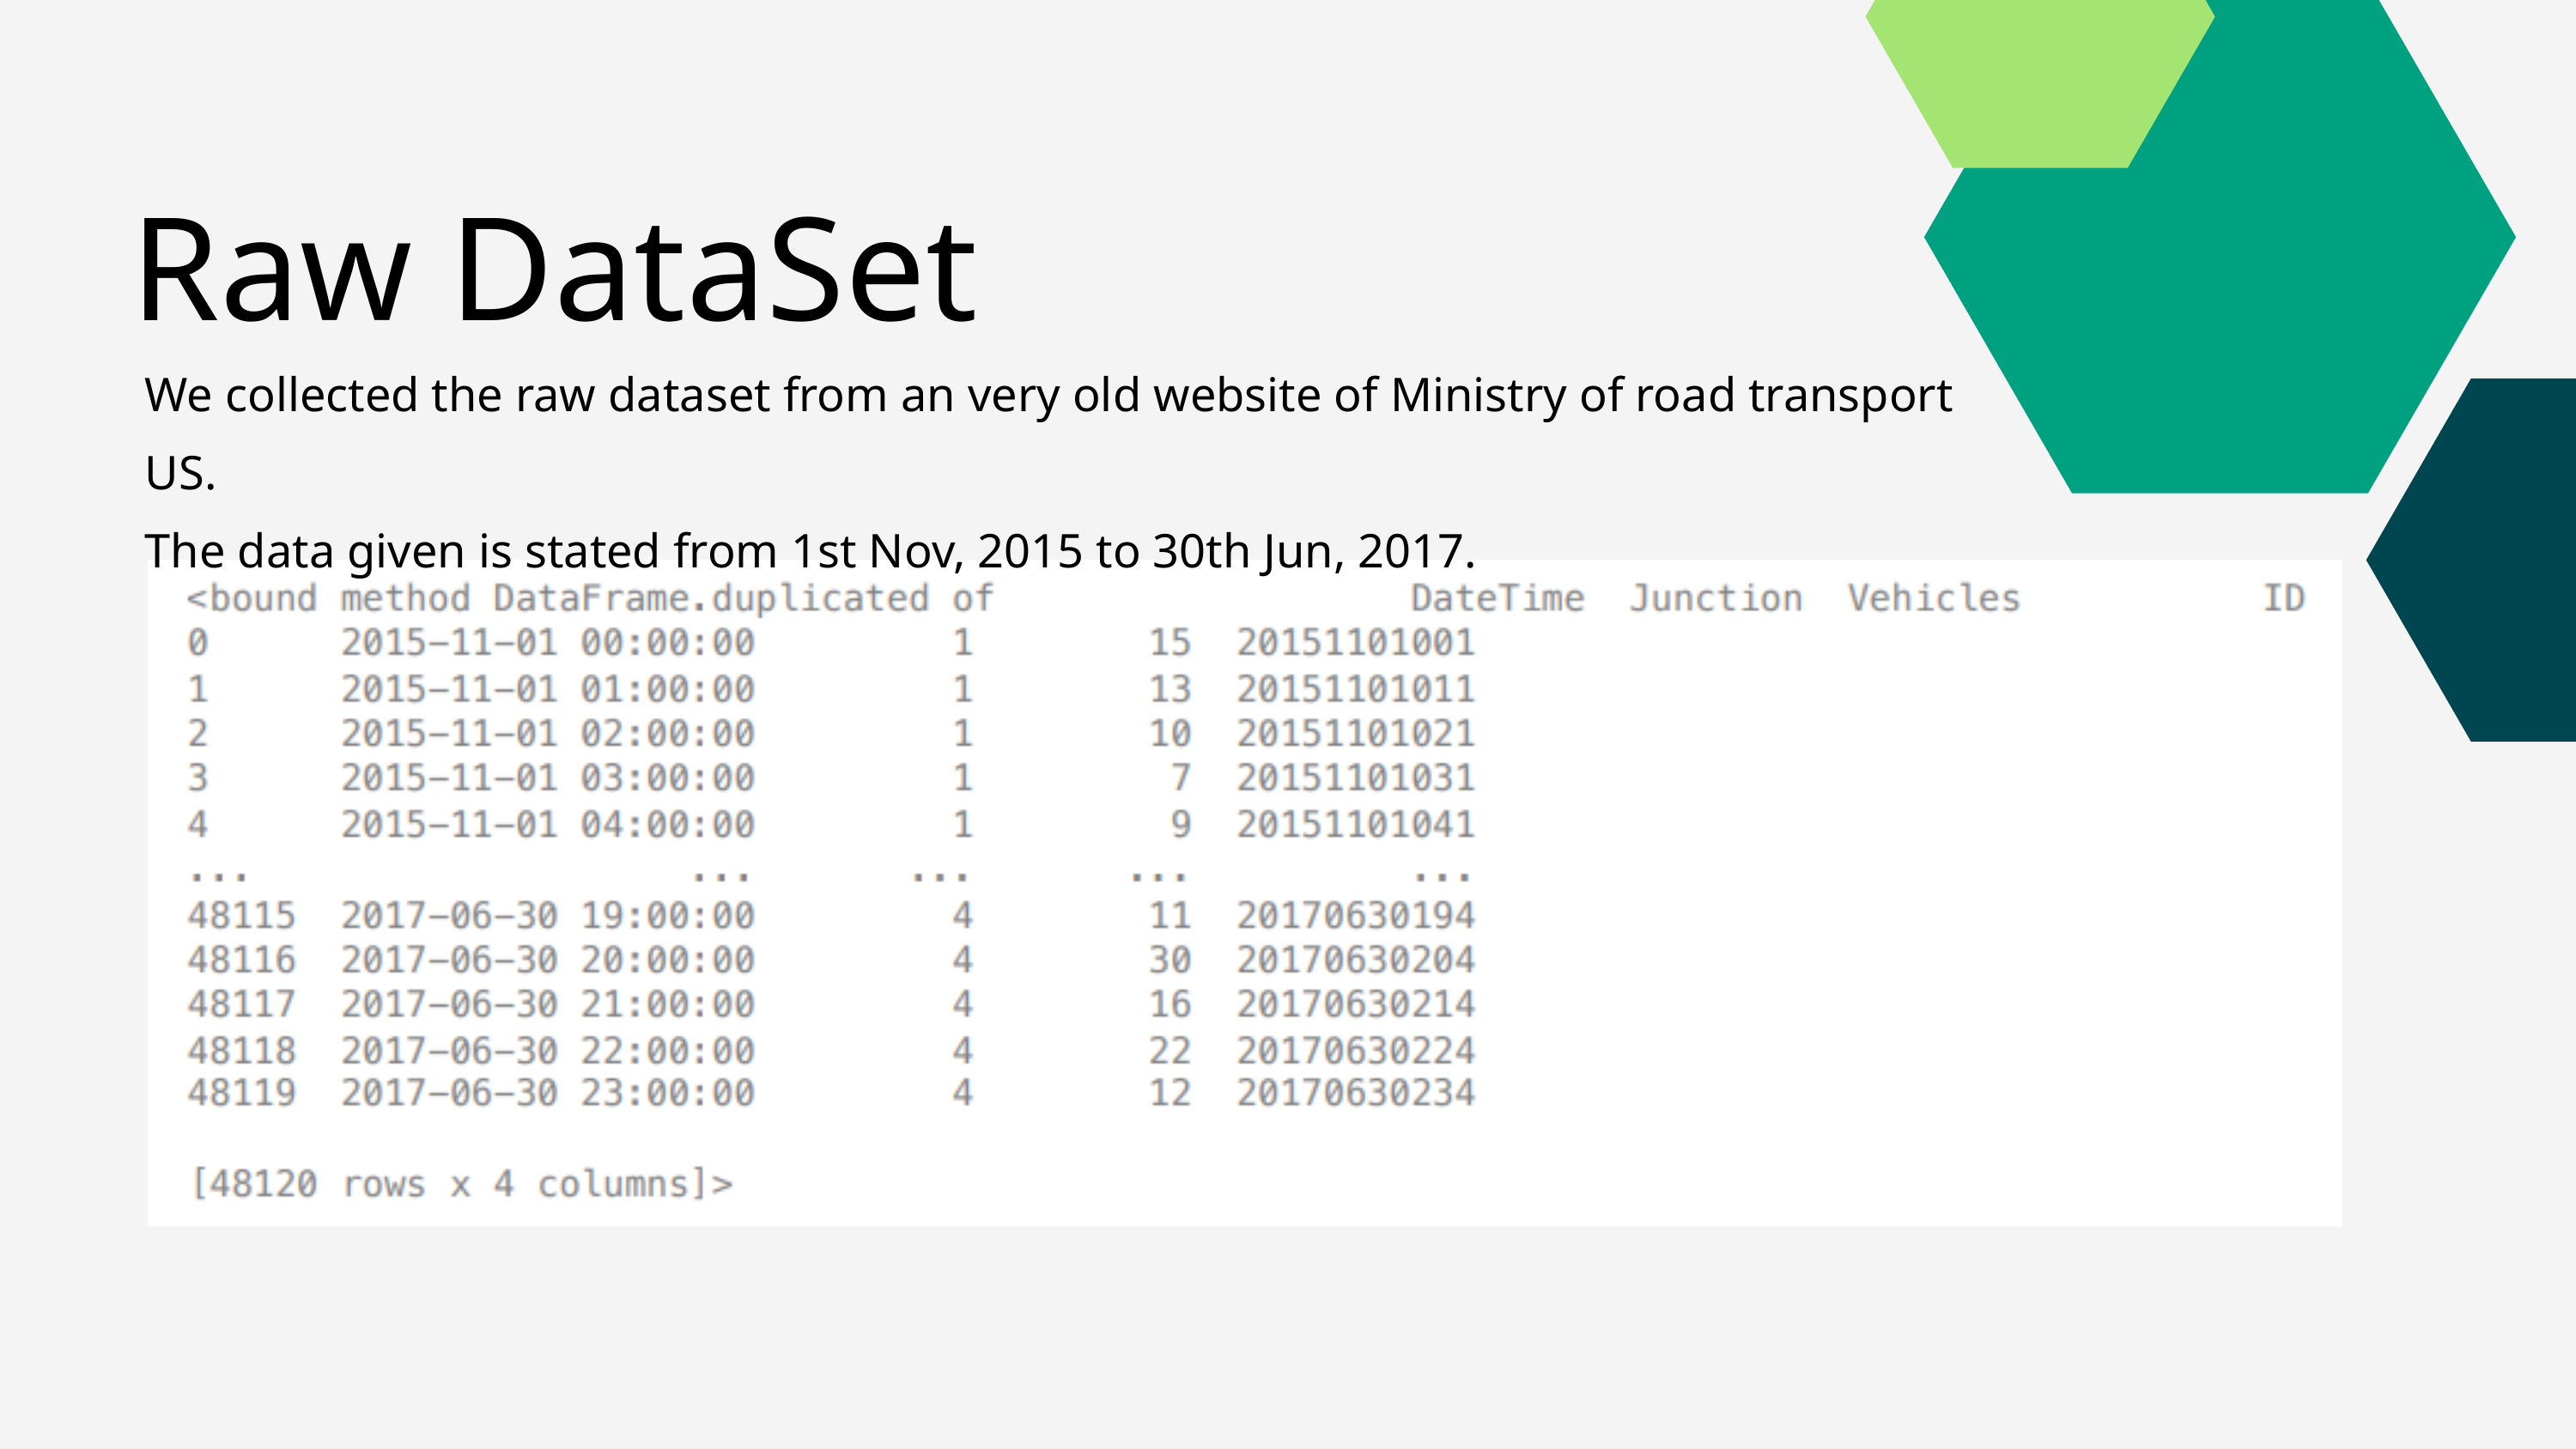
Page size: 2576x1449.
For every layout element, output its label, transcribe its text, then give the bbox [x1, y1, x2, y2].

text_box We collected the raw dataset from an very old website of Ministry of road transport US. The data given is stated from 1st Nov, 2015 to 30th Jun, 2017. [144, 343, 1973, 656]
text_box [147, 560, 2343, 1228]
text_box [1865, 0, 2215, 168]
text_box [2366, 378, 2576, 742]
text_box Raw DataSet [101, 142, 1007, 349]
text_box [1923, 0, 2517, 494]
